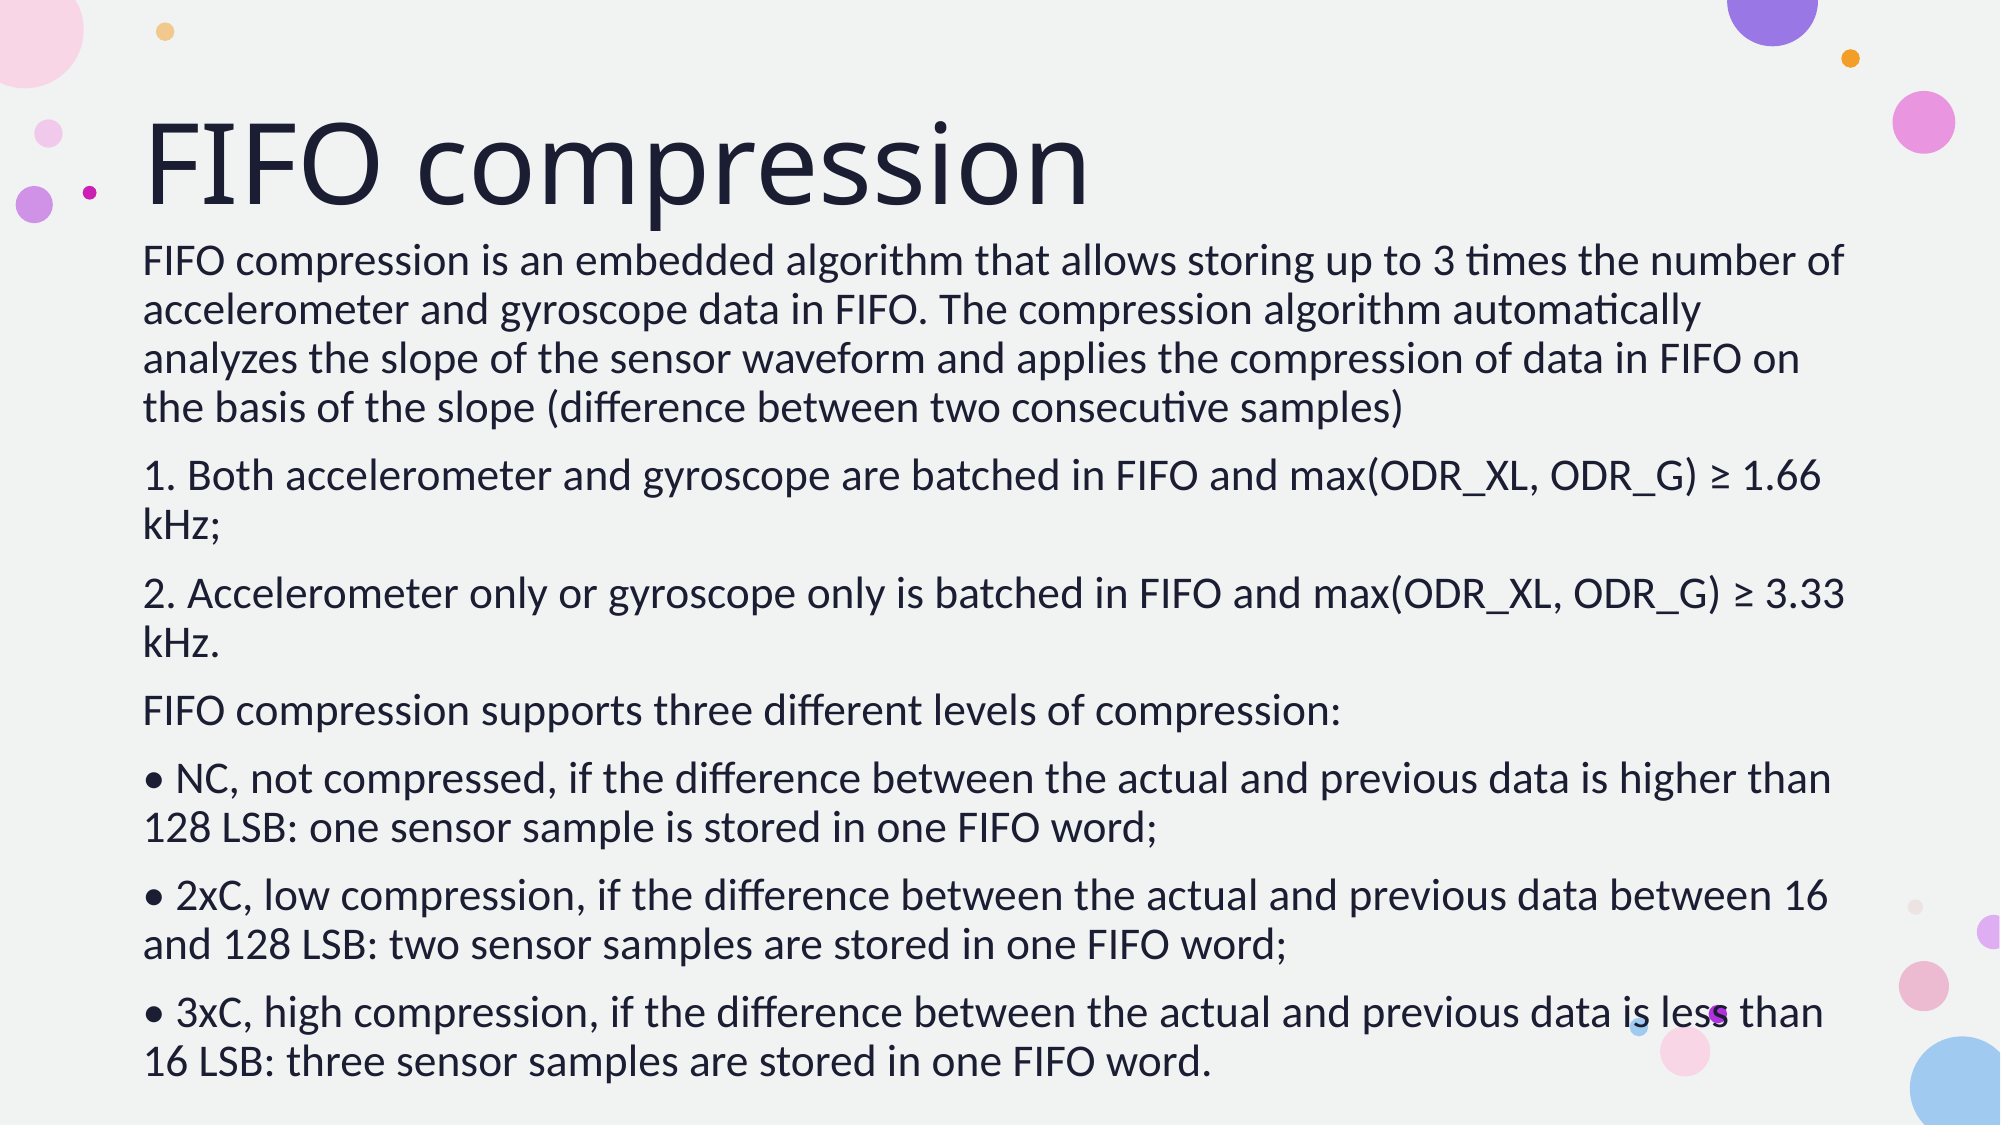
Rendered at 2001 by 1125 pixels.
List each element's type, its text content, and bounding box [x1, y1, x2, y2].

list FIFO compression is an embedded algorithm that allows storing up to 3 times the number of accelerometer and gyroscope data in FIFO. The compression algorithm automatically analyzes the slope of the sensor waveform and applies the compression of data in FIFO on the basis of the slope (difference between two consecutive samples) 1. Both accelerometer and gyroscope are batched in FIFO and max(ODR_XL, ODR_G) ≥ 1.66 kHz; 2. Accelerometer only or gyroscope only is batched in FIFO and max(ODR_XL, ODR_G) ≥ 3.33 kHz. FIFO compression supports three different levels of compression: • NC, not compressed, if the difference between the actual and previous data is higher than 128 LSB: one sensor sample is stored in one FIFO word; • 2xC, low compression, if the difference between the actual and previous data between 16 and 128 LSB: two sensor samples are stored in one FIFO word; • 3xC, high compression, if the difference between the actual and previous data is less than 16 LSB: three sensor samples are stored in one FIFO word. [127, 228, 1877, 1100]
title FIFO compression [127, 59, 1877, 228]
